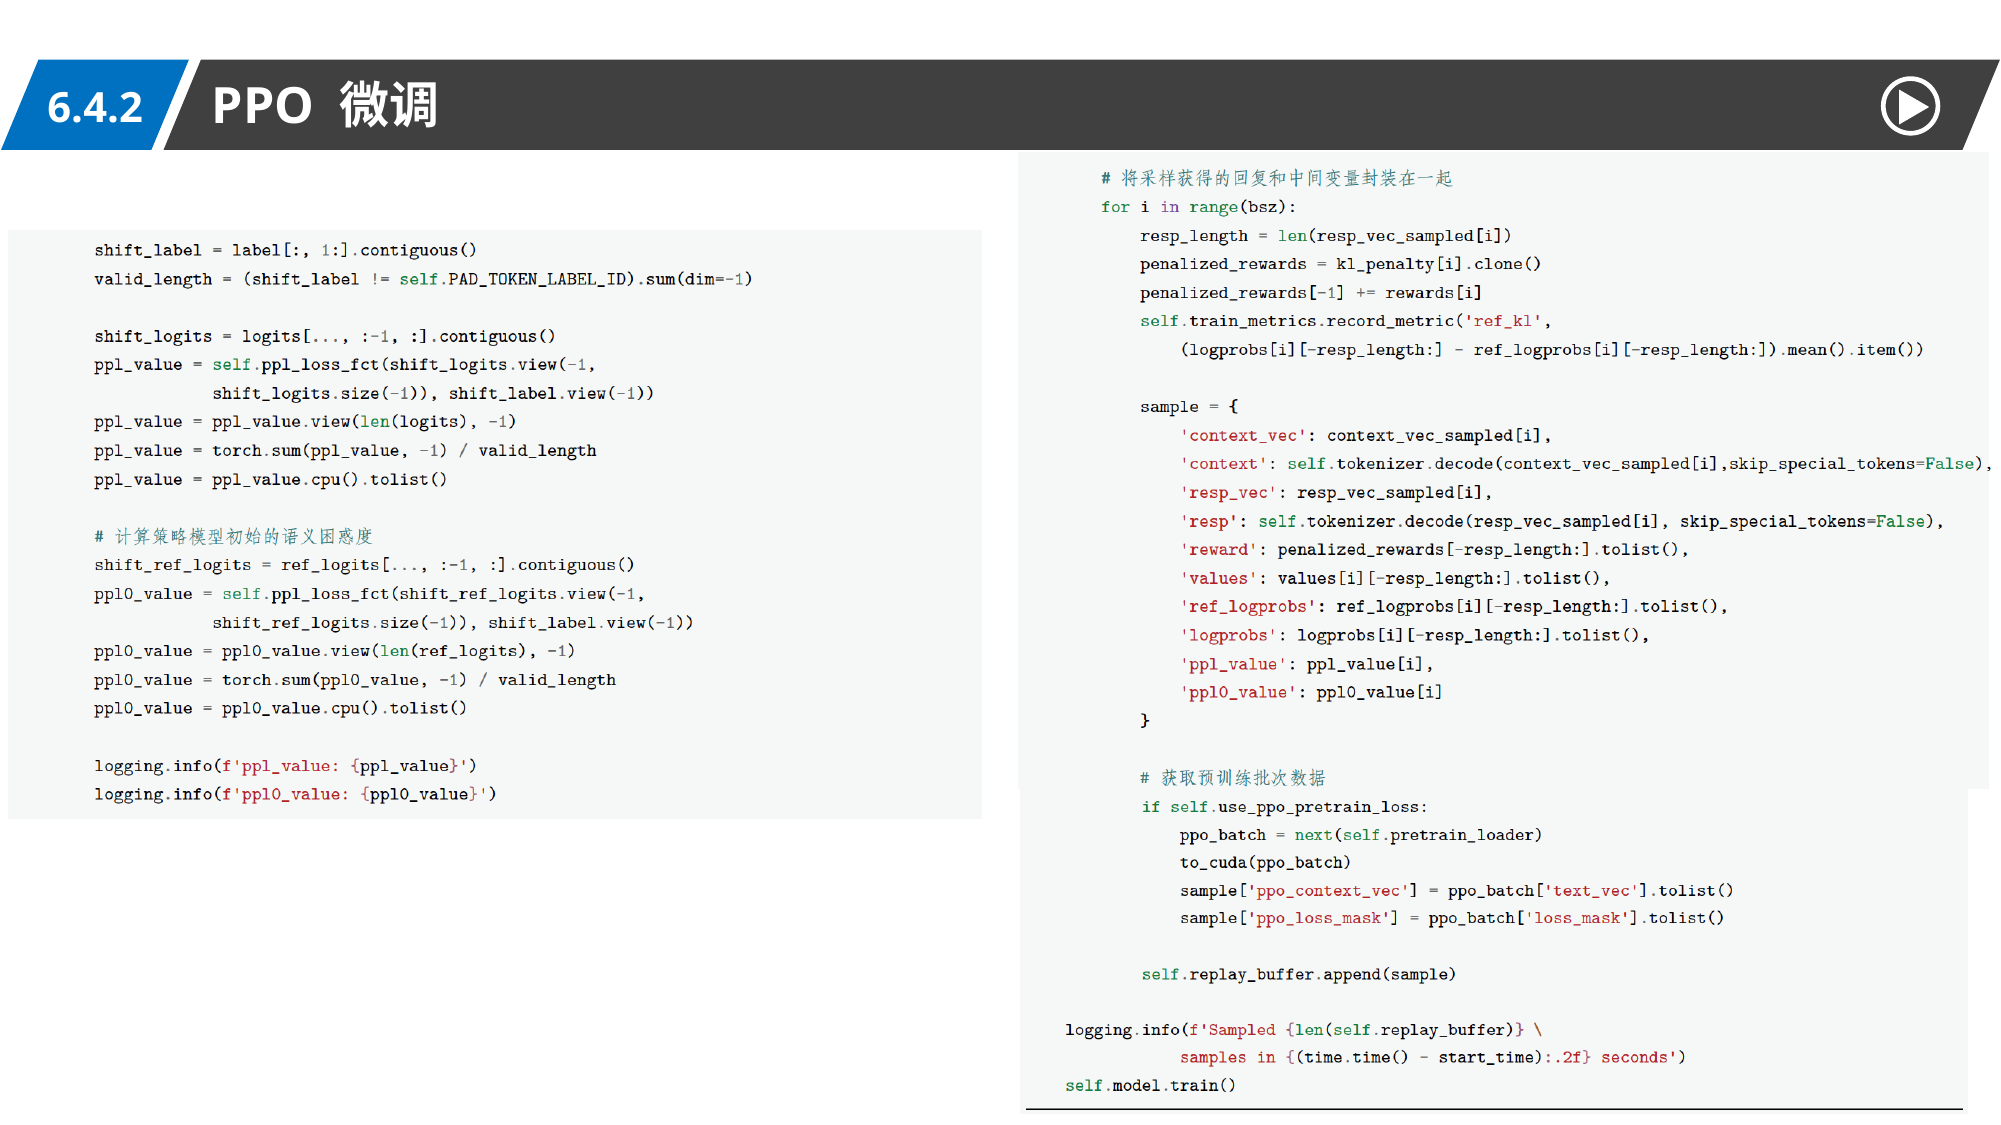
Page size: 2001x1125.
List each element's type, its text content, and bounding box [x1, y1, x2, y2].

text_box PPO 微调 [196, 66, 455, 142]
text_box [1, 89, 157, 150]
picture [1018, 152, 1994, 1114]
text_box [32, 59, 189, 120]
text_box [163, 59, 2000, 150]
picture [6, 230, 982, 819]
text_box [1883, 78, 1939, 134]
text_box 6.4.2 [26, 73, 164, 138]
